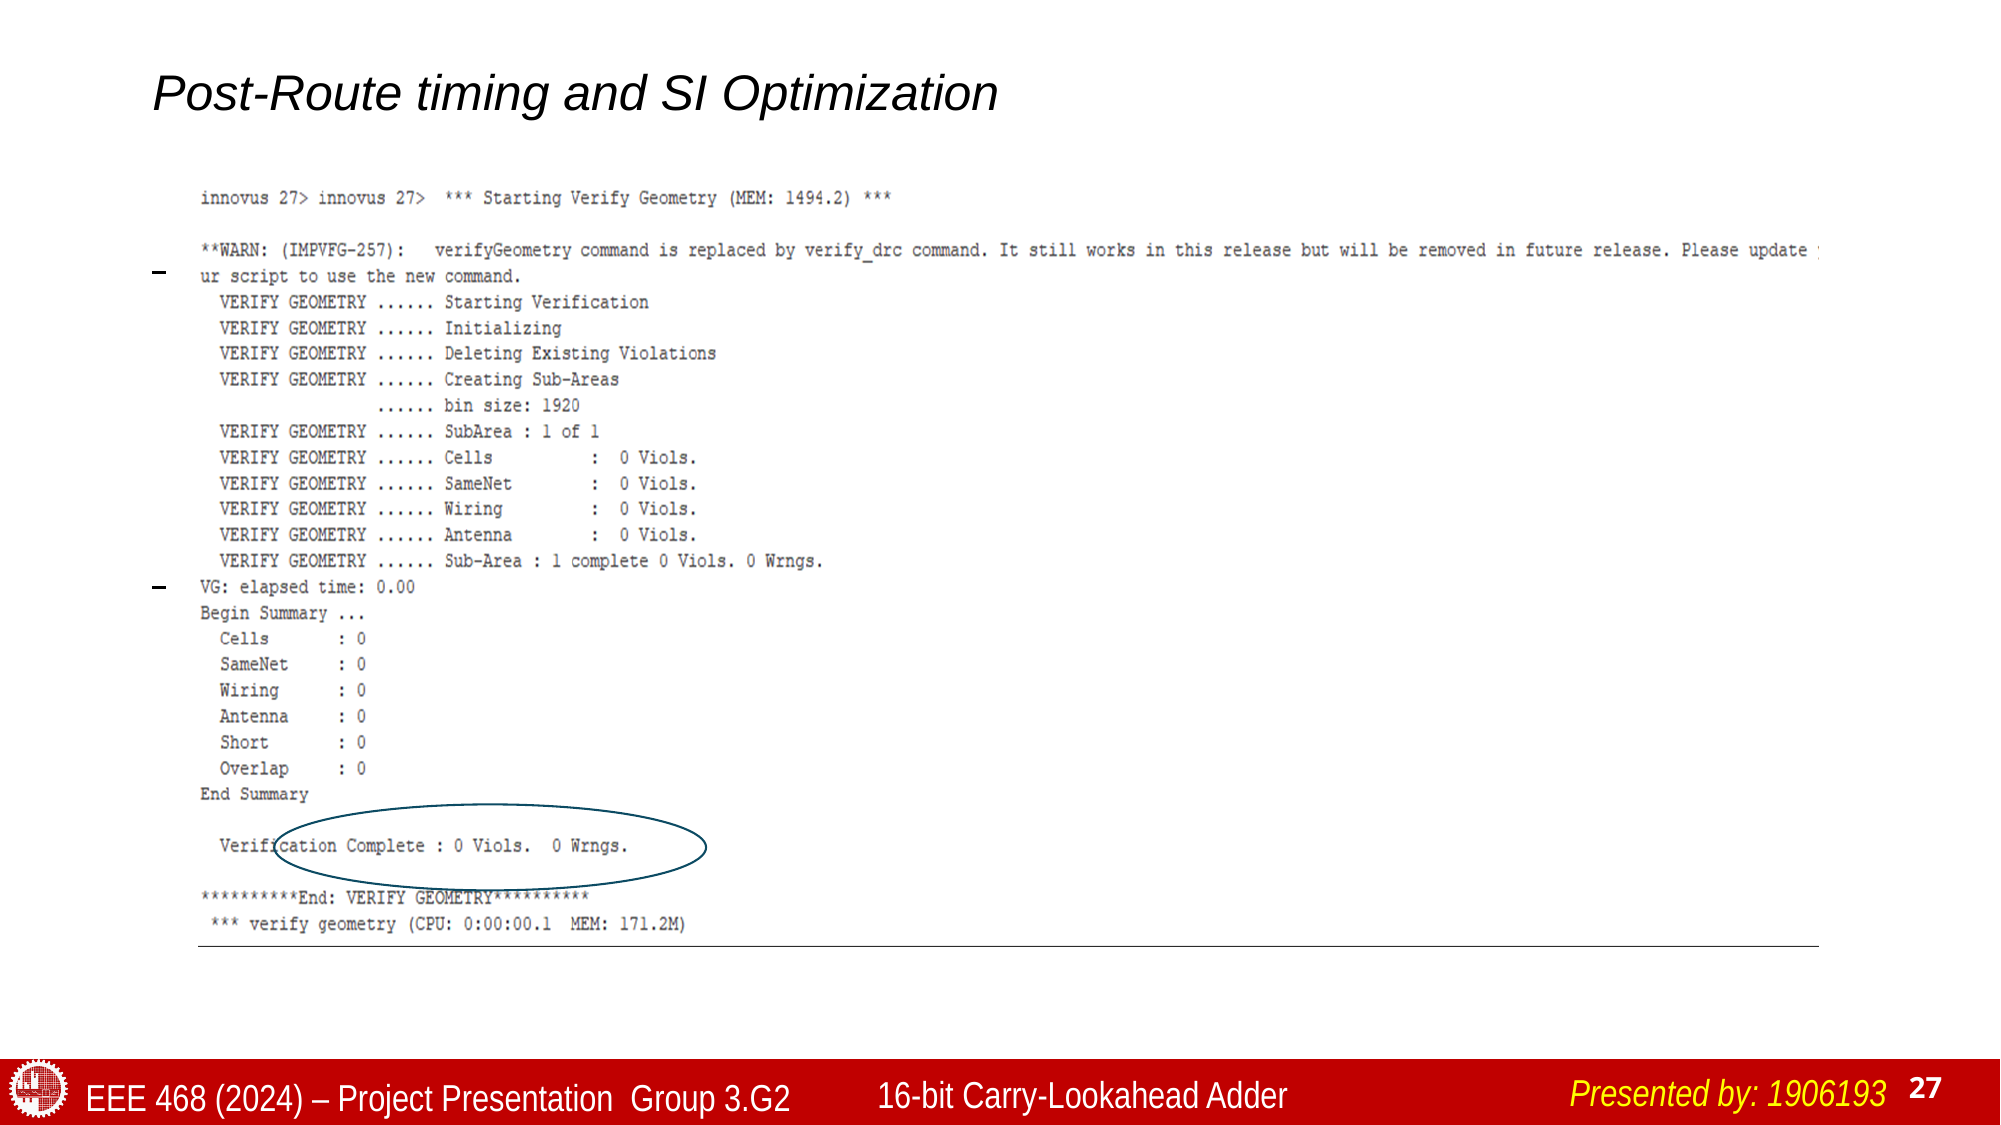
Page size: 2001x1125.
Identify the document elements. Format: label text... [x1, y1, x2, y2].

text_box Presented by: 1906193 [1554, 1061, 1902, 1122]
picture [8, 1059, 71, 1118]
slide_number EEE 468 (2024) – Project Presentation Group 3.G2 [70, 1066, 862, 1125]
picture [198, 186, 1819, 947]
footer 16-bit Carry-Lookahead Adder [862, 1063, 1499, 1125]
slide_number 27 [1902, 1066, 1958, 1118]
text_box Post-Route timing and SI Optimization [137, 53, 1863, 1014]
